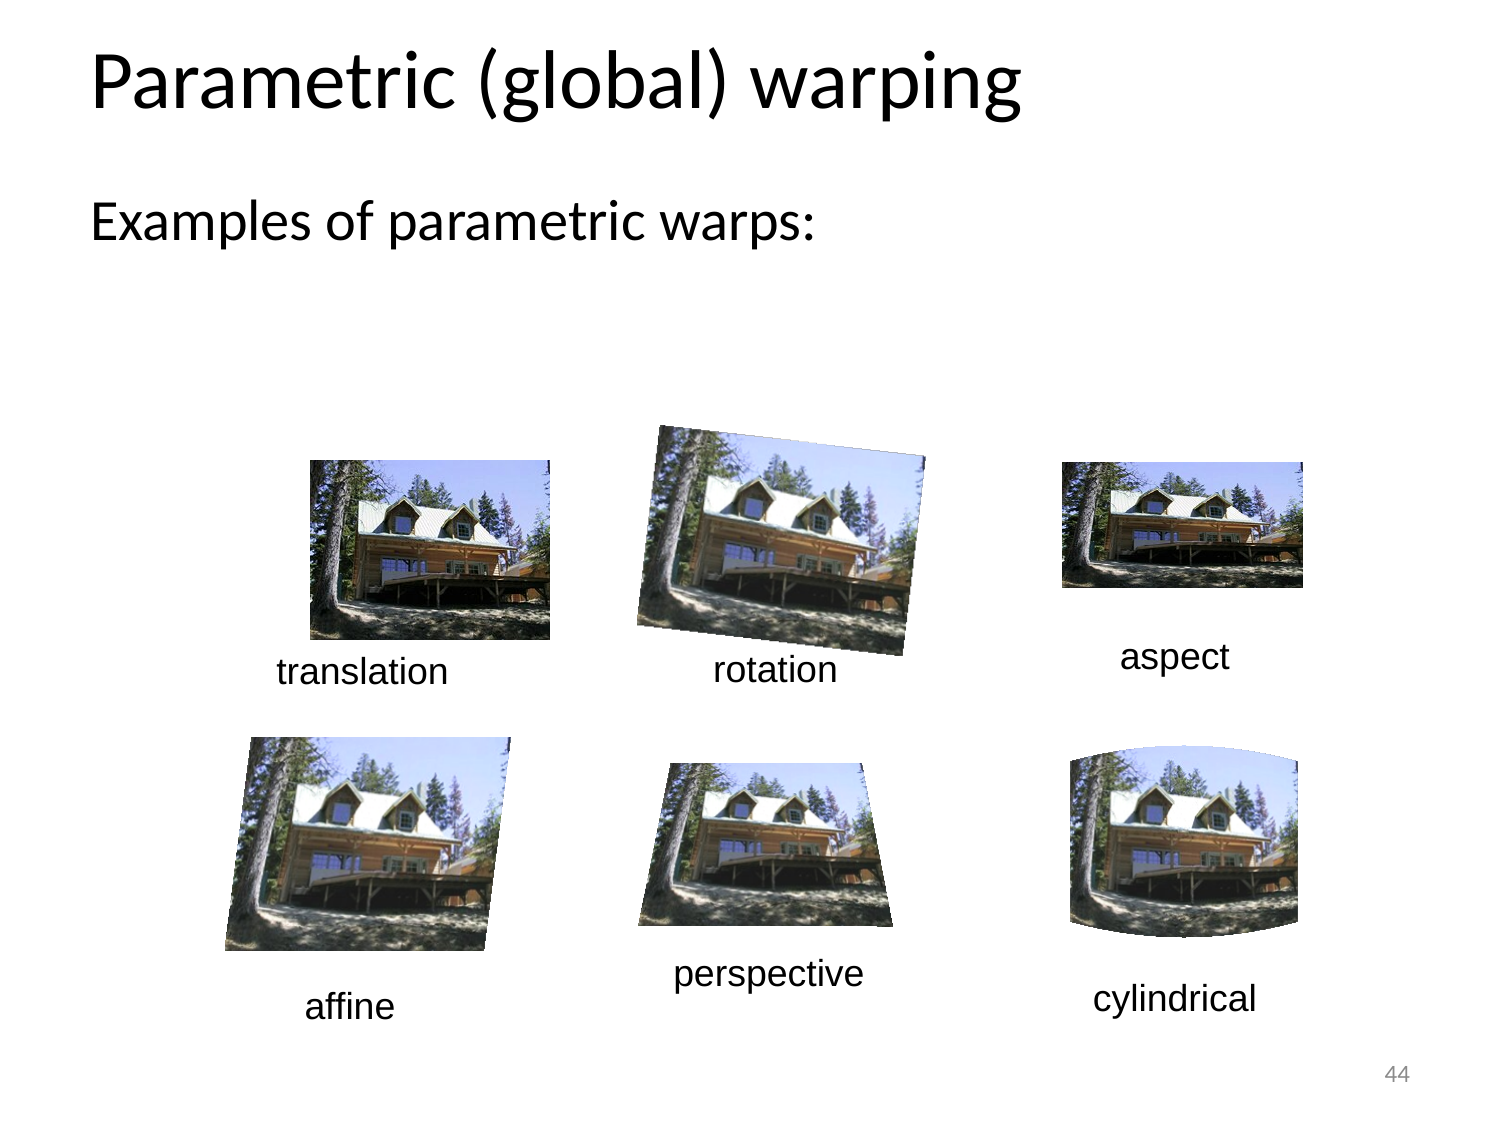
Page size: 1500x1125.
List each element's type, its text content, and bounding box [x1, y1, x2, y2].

text_box translation [249, 639, 475, 700]
title Parametric (global) warping [74, 0, 1426, 151]
picture [224, 737, 512, 952]
text_box perspective [656, 941, 882, 1002]
picture [637, 762, 895, 928]
picture [309, 459, 551, 641]
list Examples of parametric warps: [74, 174, 1426, 1026]
text_box cylindrical [1062, 966, 1288, 1027]
picture [1062, 462, 1303, 588]
slide_number 44 [1074, 1042, 1425, 1103]
picture [637, 424, 926, 657]
text_box aspect [1074, 624, 1275, 685]
text_box affine [249, 974, 450, 1035]
picture [1055, 745, 1313, 938]
text_box rotation [675, 666, 876, 698]
